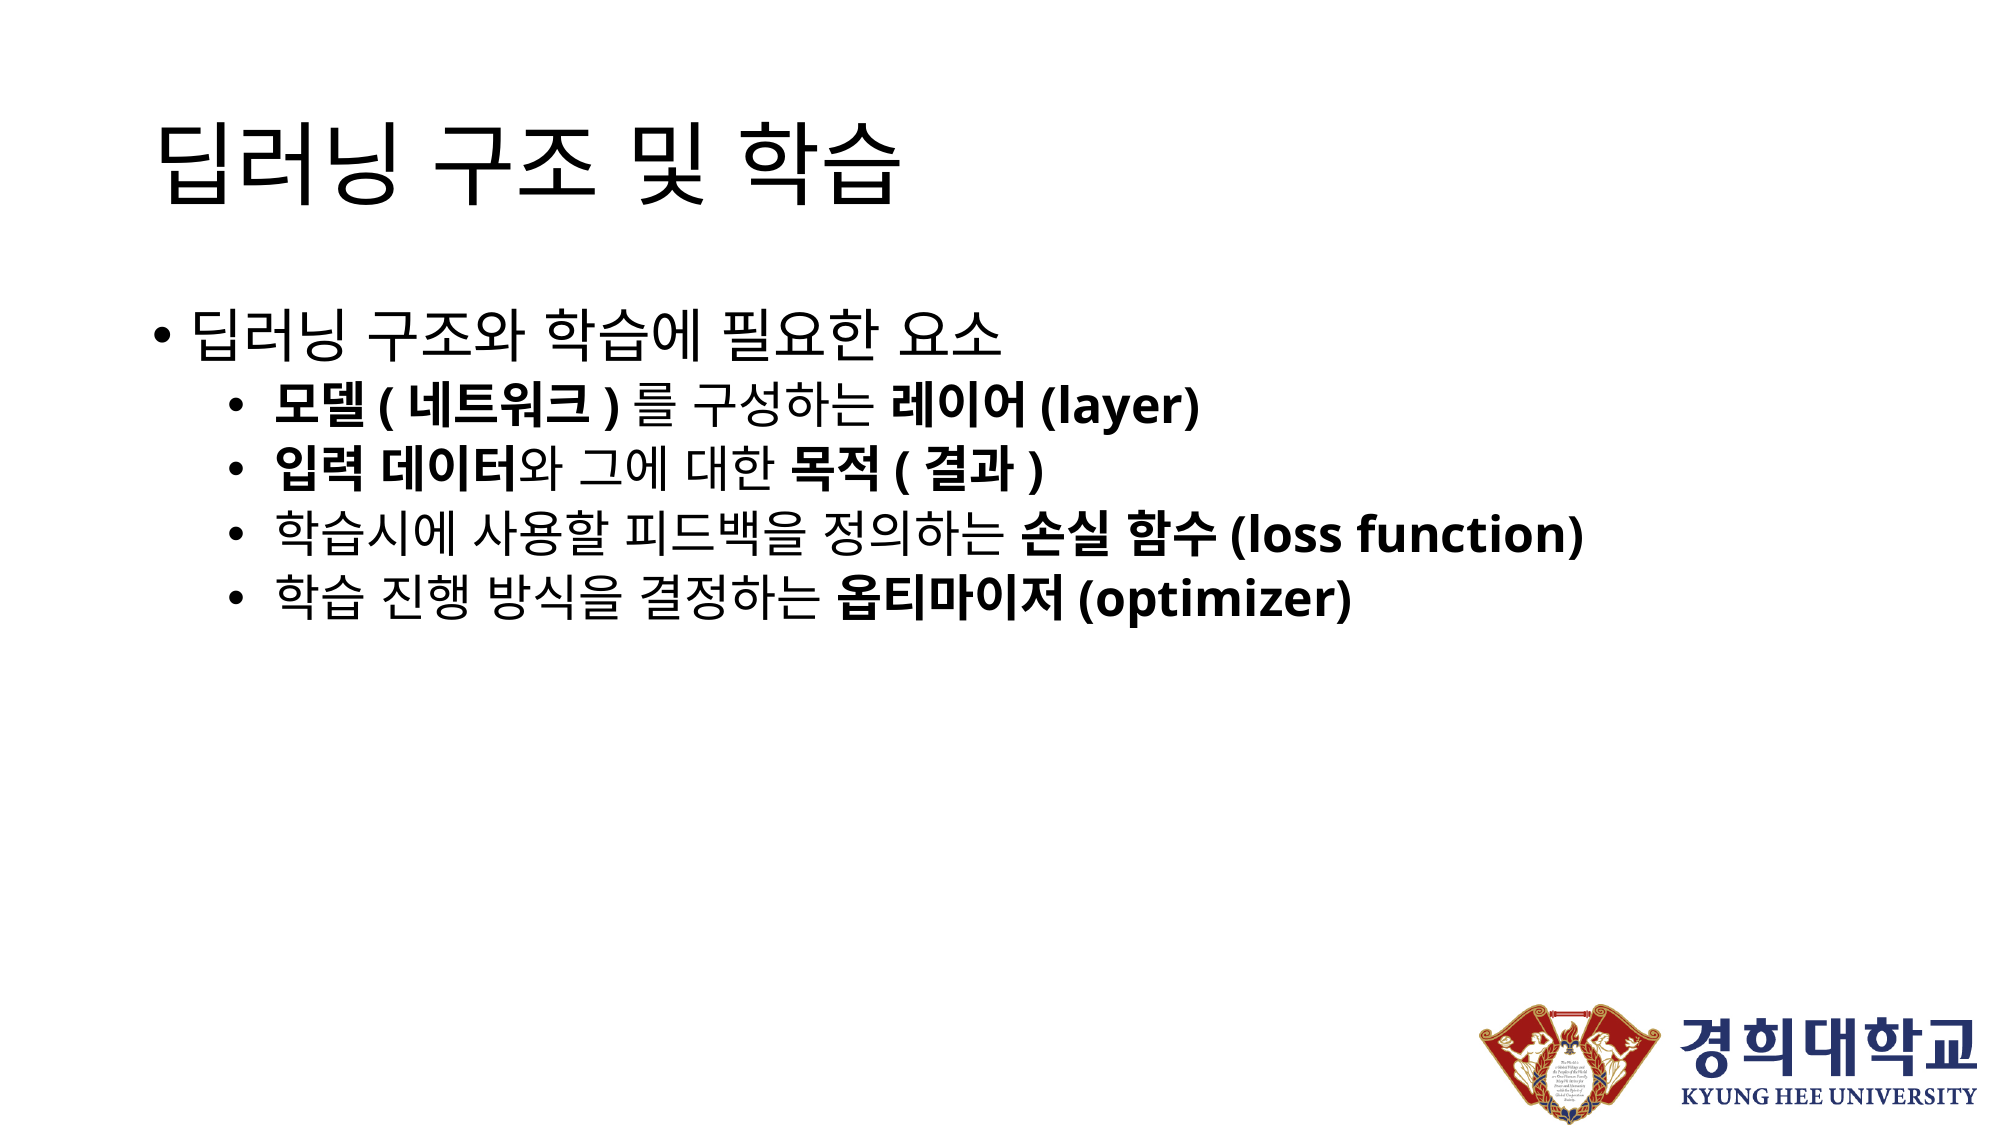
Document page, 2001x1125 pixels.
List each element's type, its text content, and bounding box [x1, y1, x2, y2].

picture [1479, 1004, 1977, 1125]
list 딥러닝 구조와 학습에 필요한 요소 모델(네트워크)를 구성하는 레이어(layer) 입력 데이터와 그에 대한 목적(결과) 학습시에 사용할 피드백을 정의하는 손실 함수(loss function) 학습 진행 방식을 결정하는 옵티마이저(optimizer) [137, 299, 1863, 1014]
title 딥러닝 구조 및 학습 [137, 59, 1863, 278]
